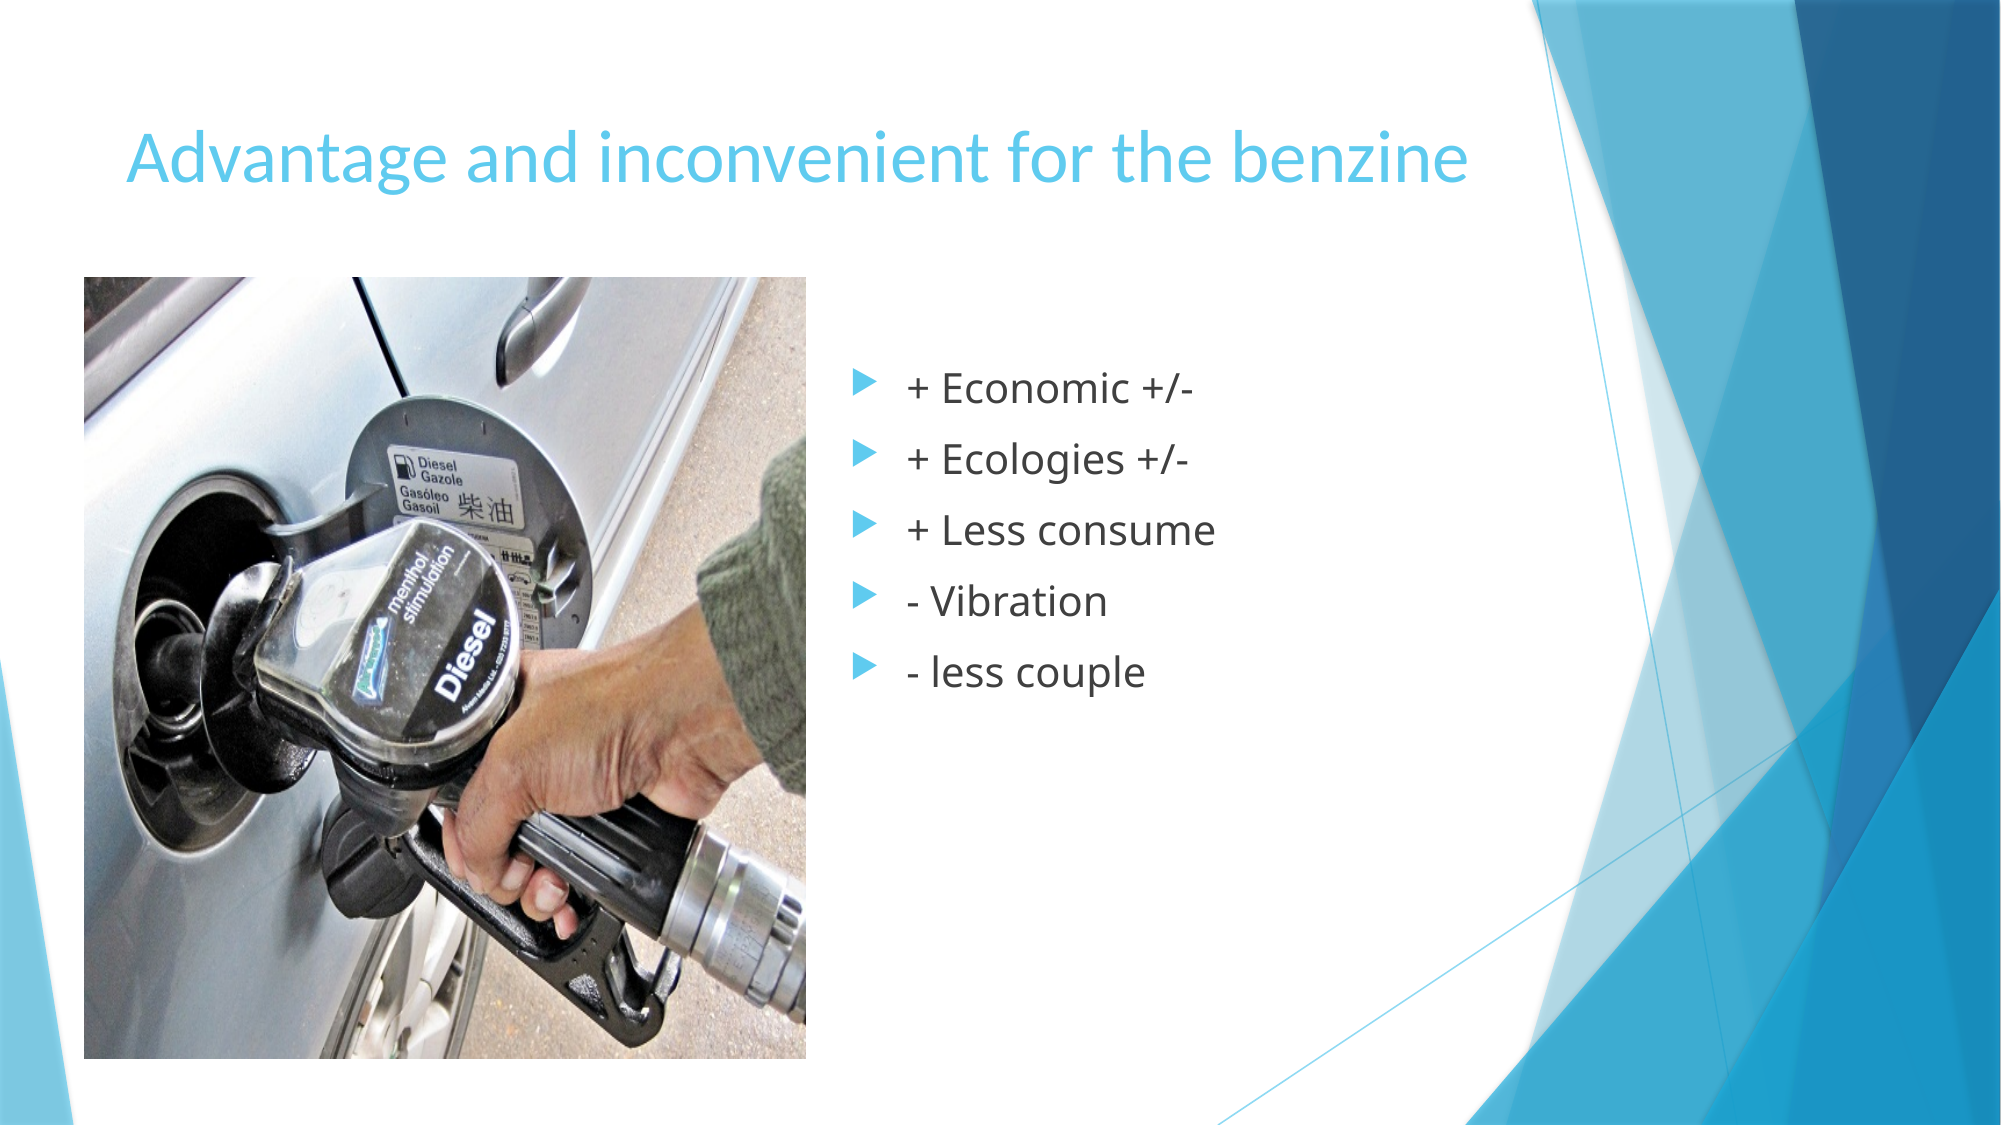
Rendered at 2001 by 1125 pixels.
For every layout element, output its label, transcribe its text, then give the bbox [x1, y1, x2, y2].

picture [83, 277, 807, 1060]
list + Economic +/- + Ecologies +/- + Less consume - Vibration - less couple [834, 354, 1522, 992]
title Advantage and inconvenient for the benzine [111, 99, 1522, 317]
